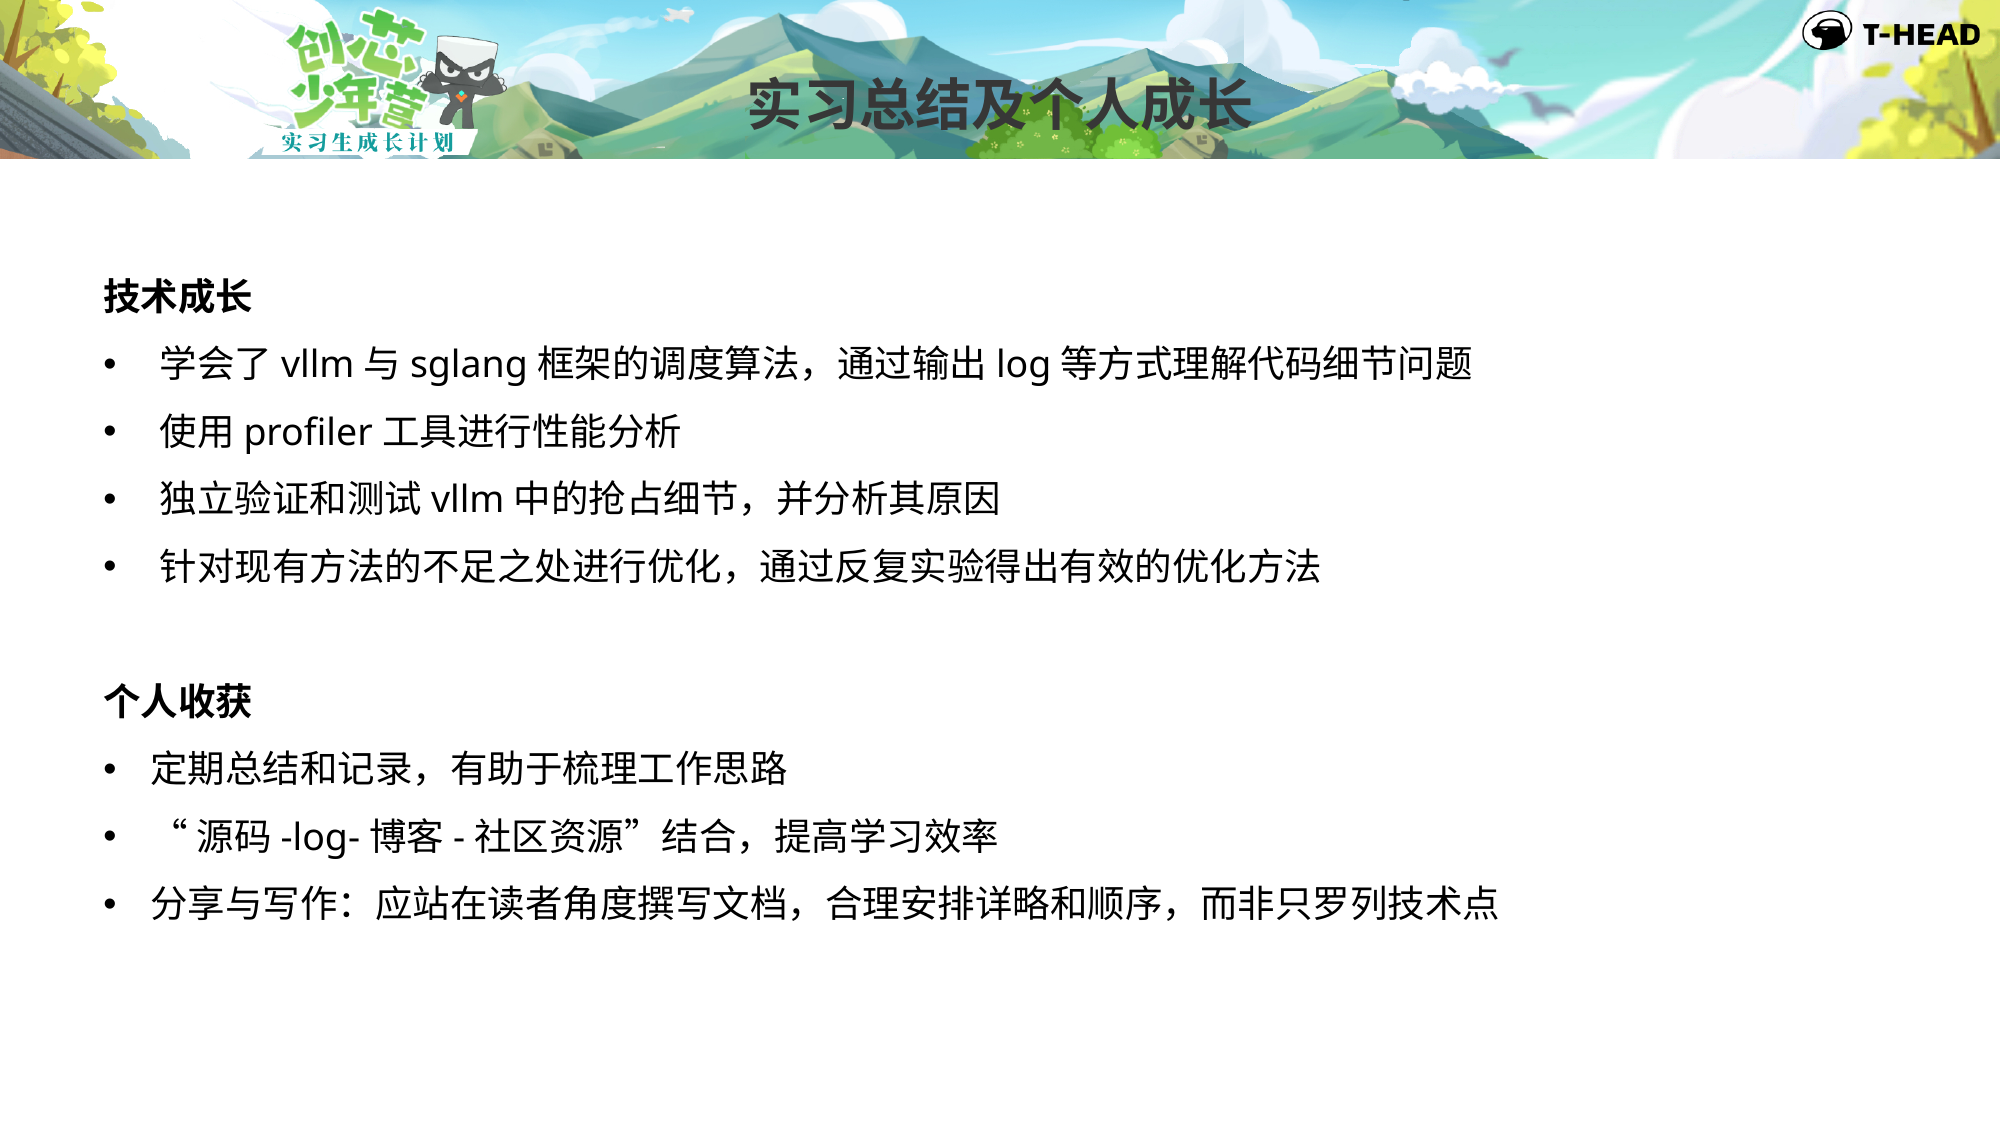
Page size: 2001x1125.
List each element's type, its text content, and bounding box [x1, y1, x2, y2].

picture [0, 0, 2000, 159]
text_box [975, 537, 1025, 588]
text_box 实习总结及个人成长 [550, 62, 1450, 145]
text_box 技术成长 学会了vllm与sglang框架的调度算法，通过输出log等方式理解代码细节问题 使用profiler工具进行性能分析 独立验证和测试vllm中的抢占细节，并分析其原因 针对现有方法的不足之处进行优化，通过反复实验得出有效的优化方法 个人收获 定期总结和记录，有助于梳理工作思路 “源码-log-博客-社区资源”结合，提高学习效率 分享与写作：应站在读者角度撰写文档，合理安排详略和顺序，而非只罗列技术点 [88, 243, 1912, 933]
